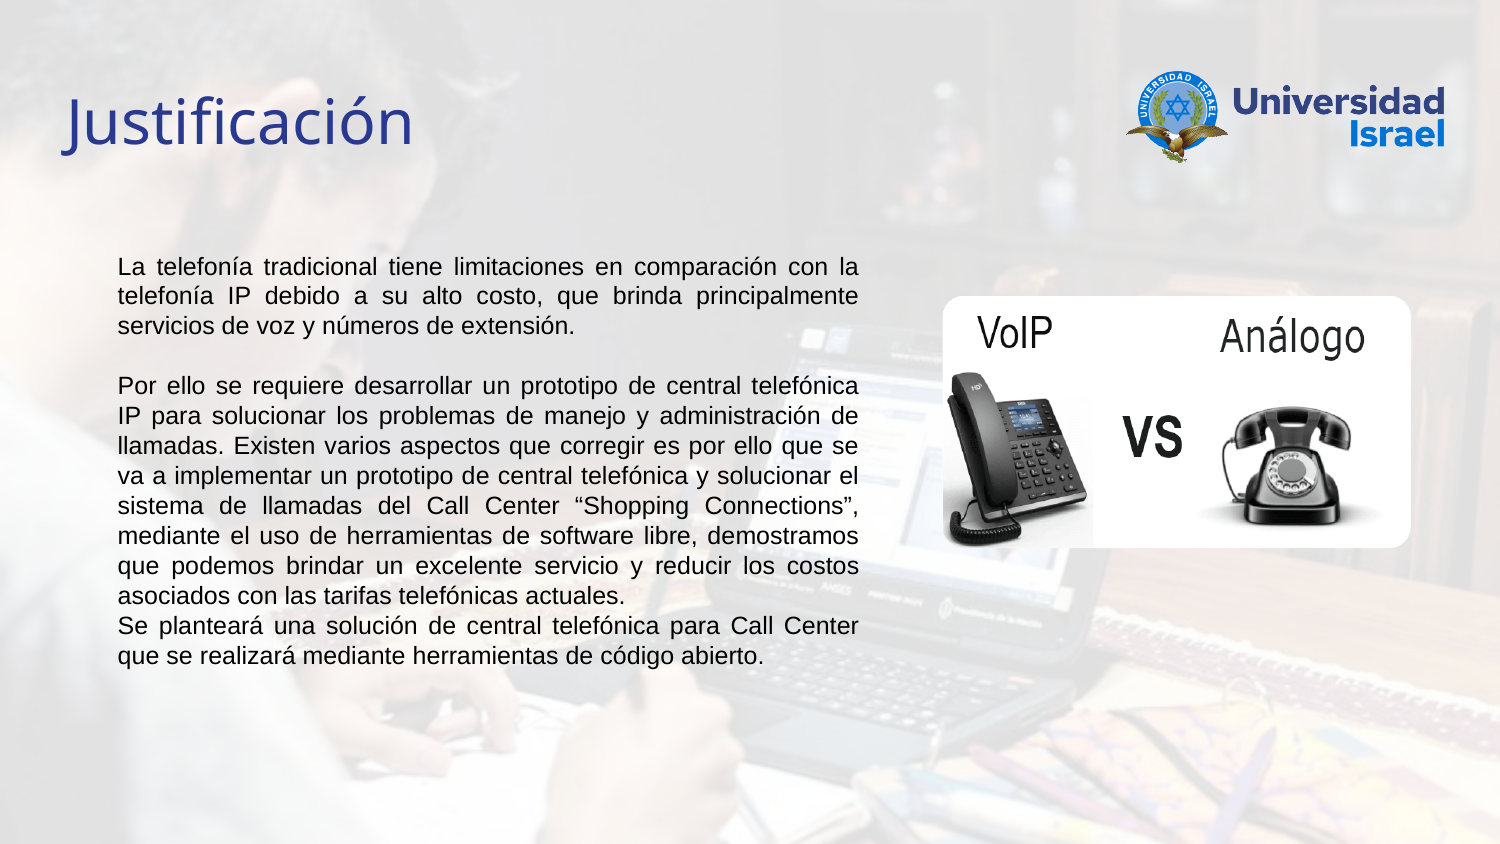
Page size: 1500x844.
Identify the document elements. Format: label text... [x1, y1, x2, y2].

title Justificación [51, 67, 1115, 167]
picture [1120, 67, 1449, 167]
text_box La telefonía tradicional tiene limitaciones en comparación con la telefonía IP debido a su alto costo, que brinda principalmente servicios de voz y números de extensión. Por ello se requiere desarrollar un prototipo de central telefónica IP para solucionar los problemas de manejo y administración de llamadas. Existen varios aspectos que corregir es por ello que se va a implementar un prototipo de central telefónica y solucionar el sistema de llamadas del Call Center “Shopping Connections”, mediante el uso de herramientas de software libre, demostramos que podemos brindar un excelente servicio y reducir los costos asociados con las tarifas telefónicas actuales. Se planteará una solución de central telefónica para Call Center que se realizará mediante herramientas de código abierto. [102, 234, 876, 686]
picture [942, 295, 1412, 549]
